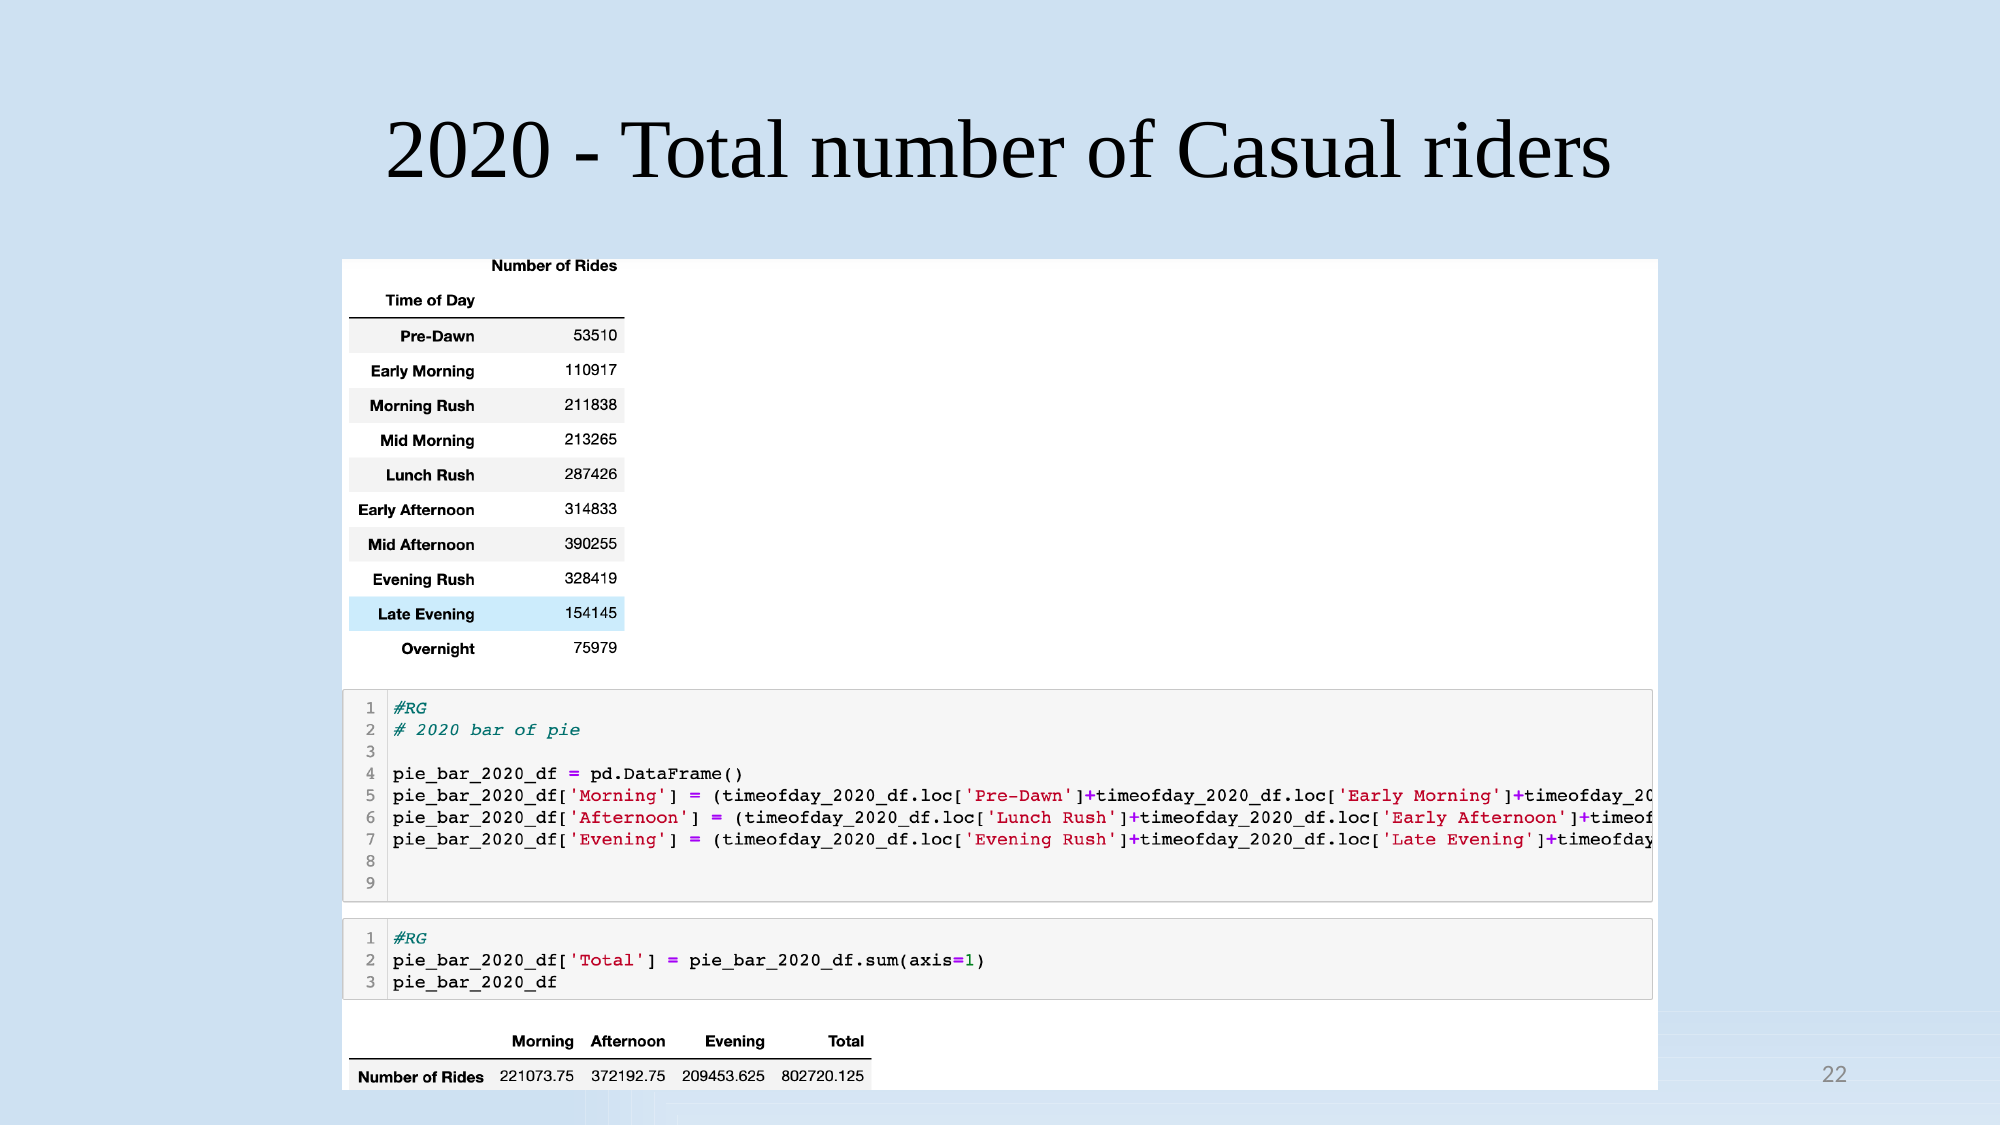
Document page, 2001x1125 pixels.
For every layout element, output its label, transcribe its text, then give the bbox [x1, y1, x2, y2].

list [342, 258, 1658, 1090]
slide_number 22 [1412, 1042, 1863, 1103]
title 2020 - Total number of Casual riders [137, 41, 1863, 260]
